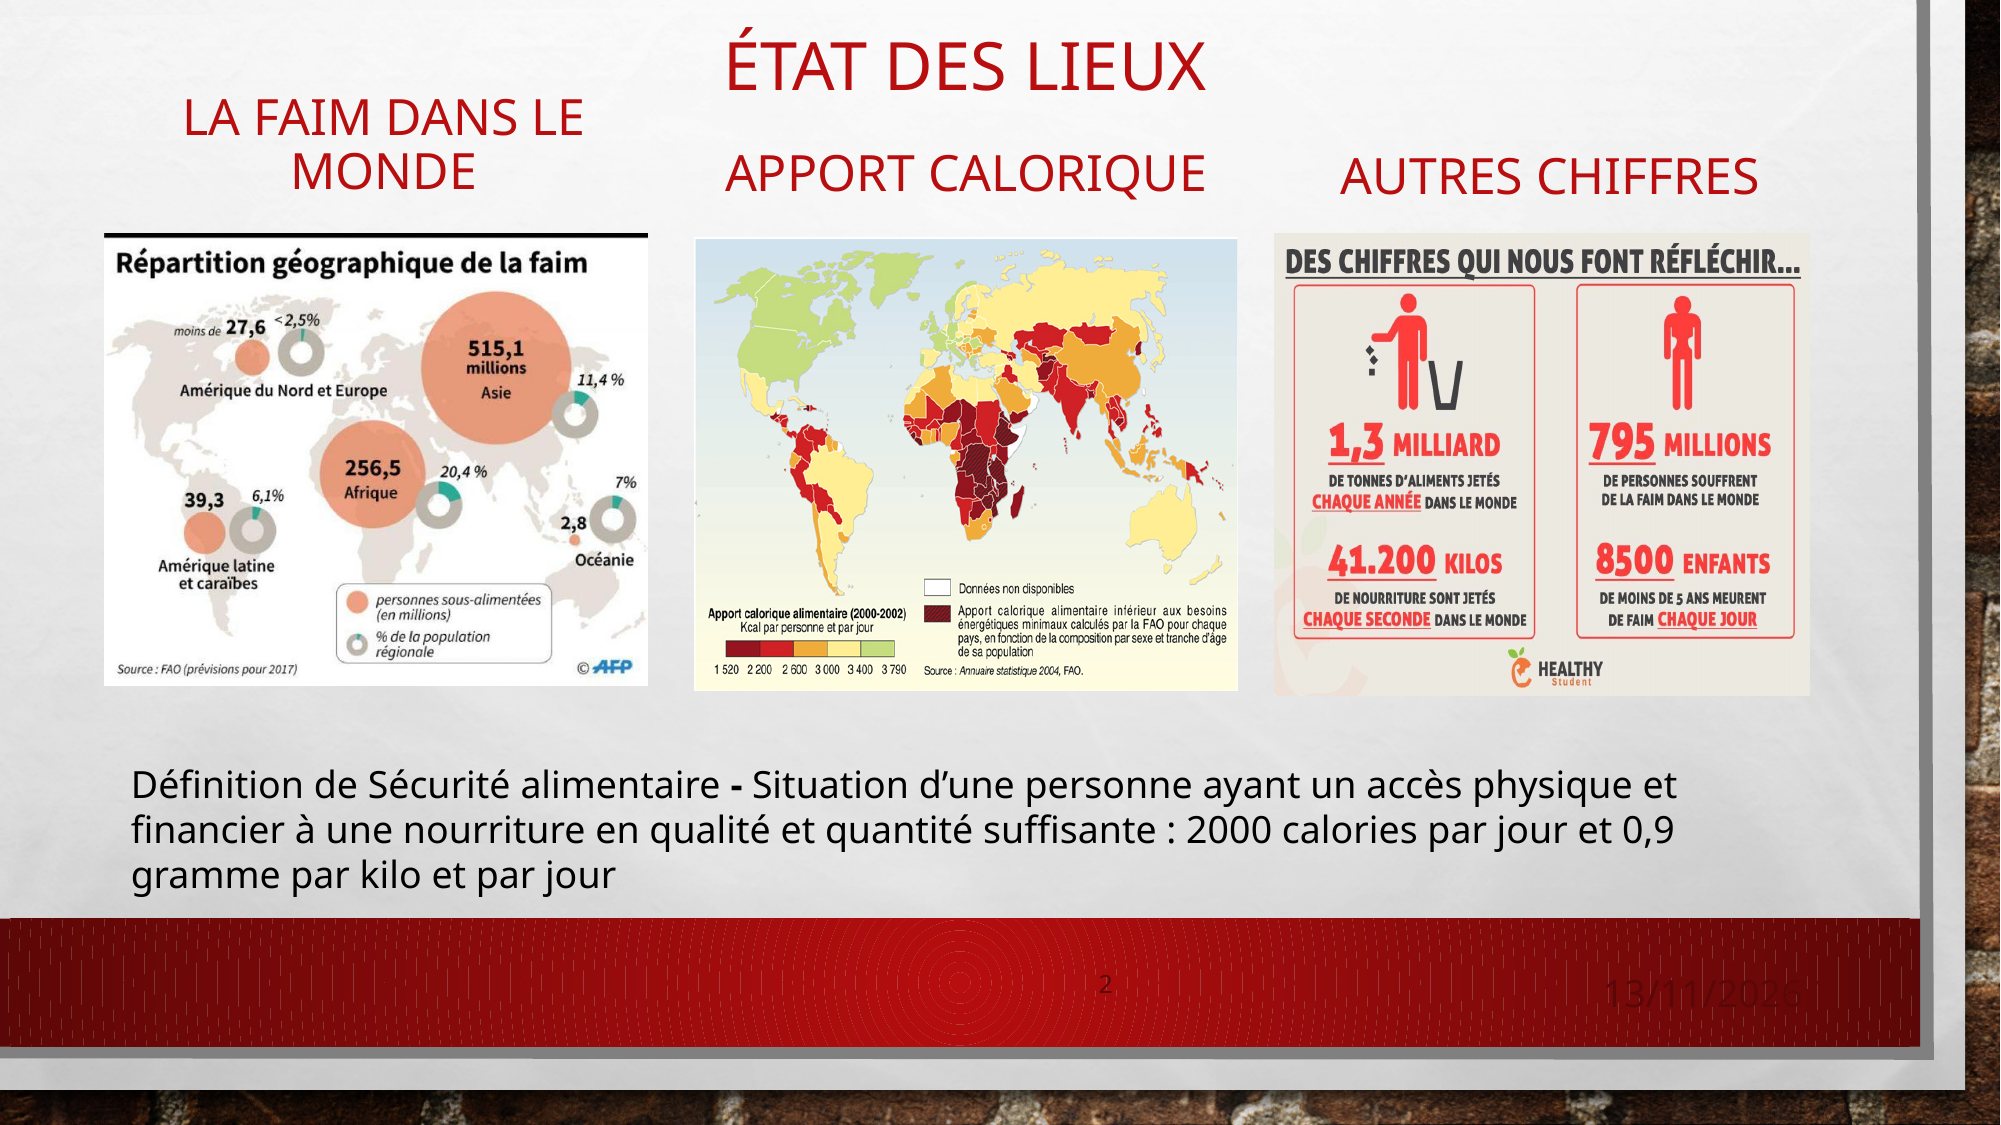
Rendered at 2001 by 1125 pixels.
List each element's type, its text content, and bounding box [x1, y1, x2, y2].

list AUTRES chiffres [1283, 138, 1818, 214]
picture [1274, 232, 1810, 696]
list Apport calorique [694, 135, 1238, 210]
list La faim dans le monde [112, 146, 656, 208]
picture [104, 232, 648, 687]
picture [694, 237, 1238, 692]
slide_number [1412, 965, 1818, 1027]
title État des lieux [112, 26, 1818, 121]
text_box Définition de Sécurité alimentaire - Situation d’une personne ayant un accès physique et financier à une nourriture en qualité et quantité suffisante : 2000 calories par jour et 0,9 gramme par kilo et par jour [115, 754, 1822, 949]
picture [0, 0, 2000, 1125]
slide_number 2 [1031, 949, 1181, 1027]
